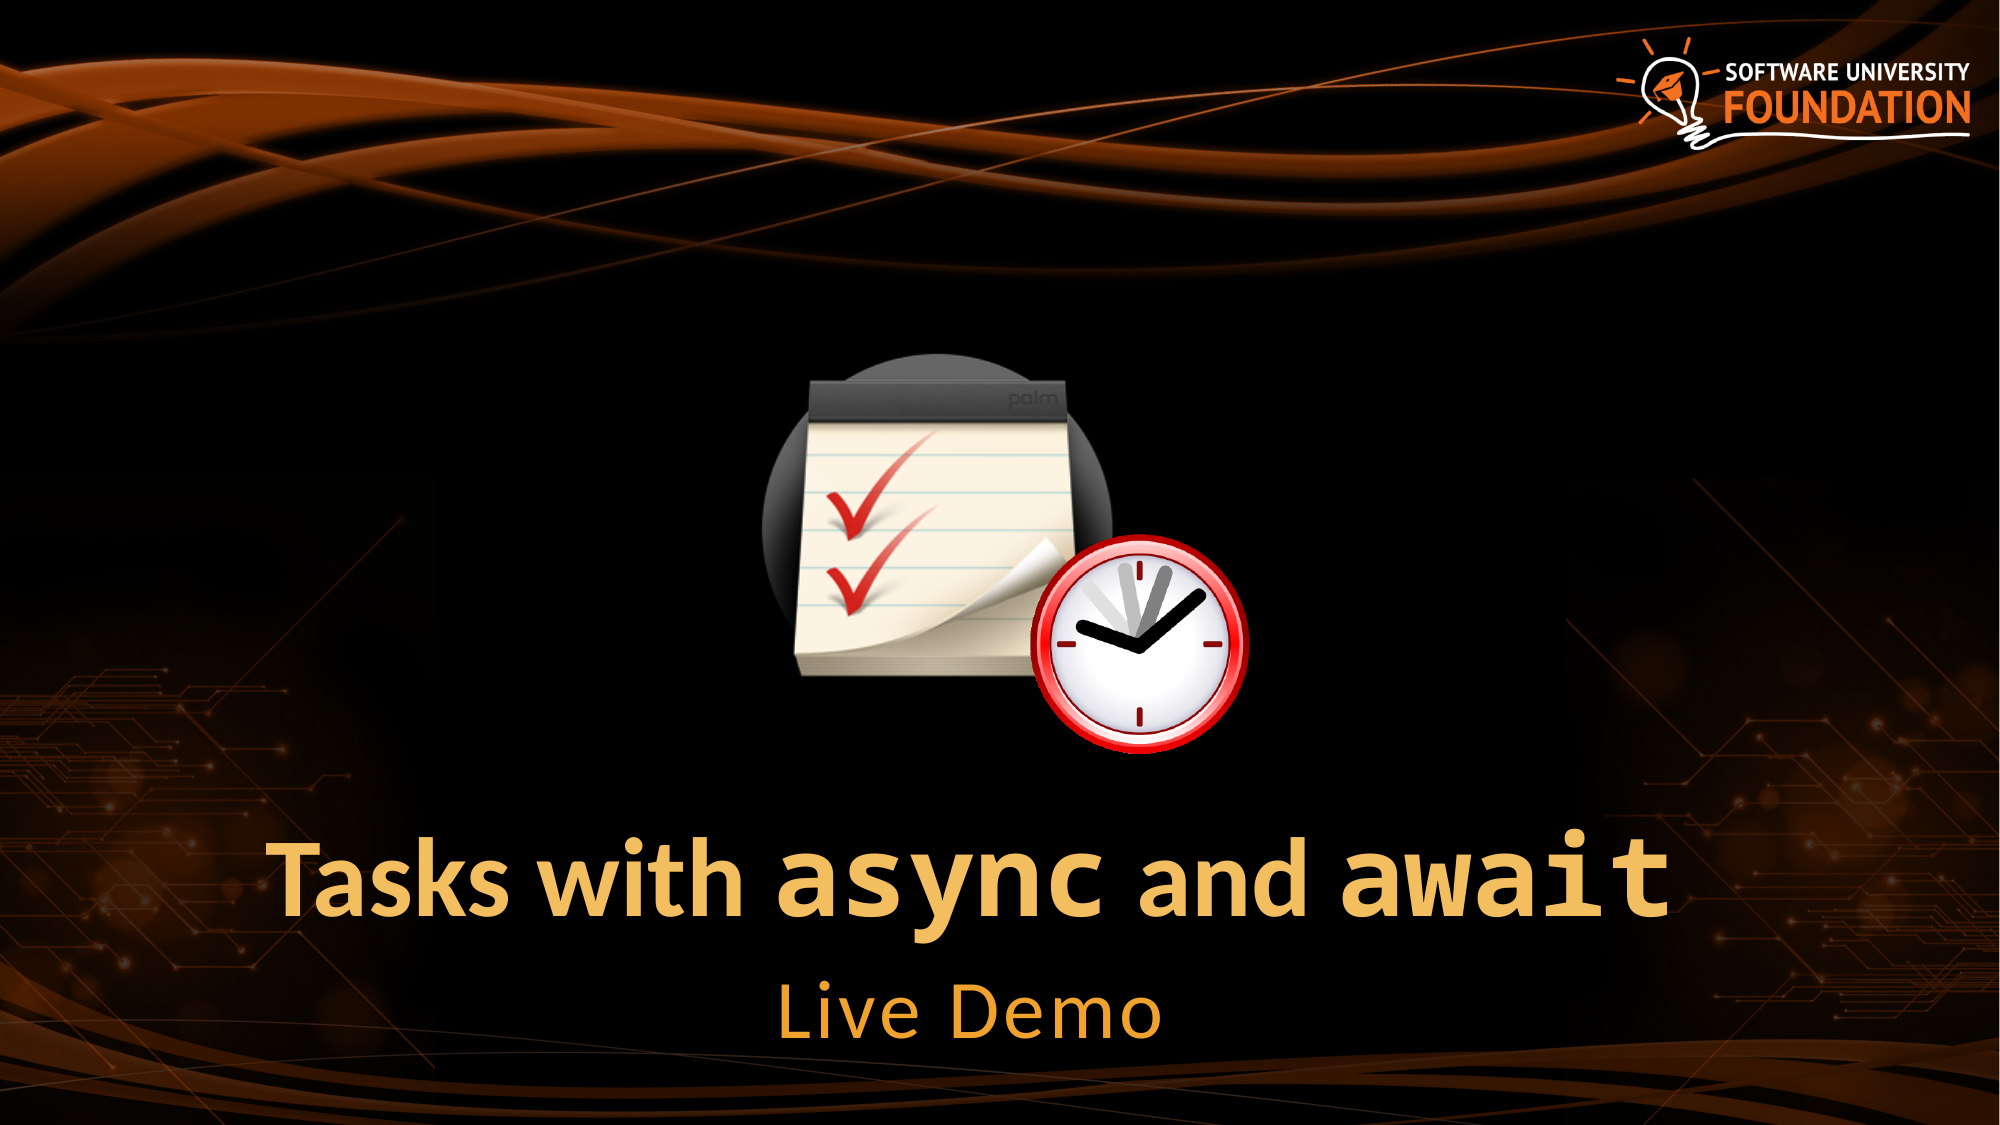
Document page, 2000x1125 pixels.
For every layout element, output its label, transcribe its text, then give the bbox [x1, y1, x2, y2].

title Tasks with async and await [237, 812, 1704, 944]
list Live Demo [237, 944, 1704, 1057]
picture [0, 0, 2000, 1125]
